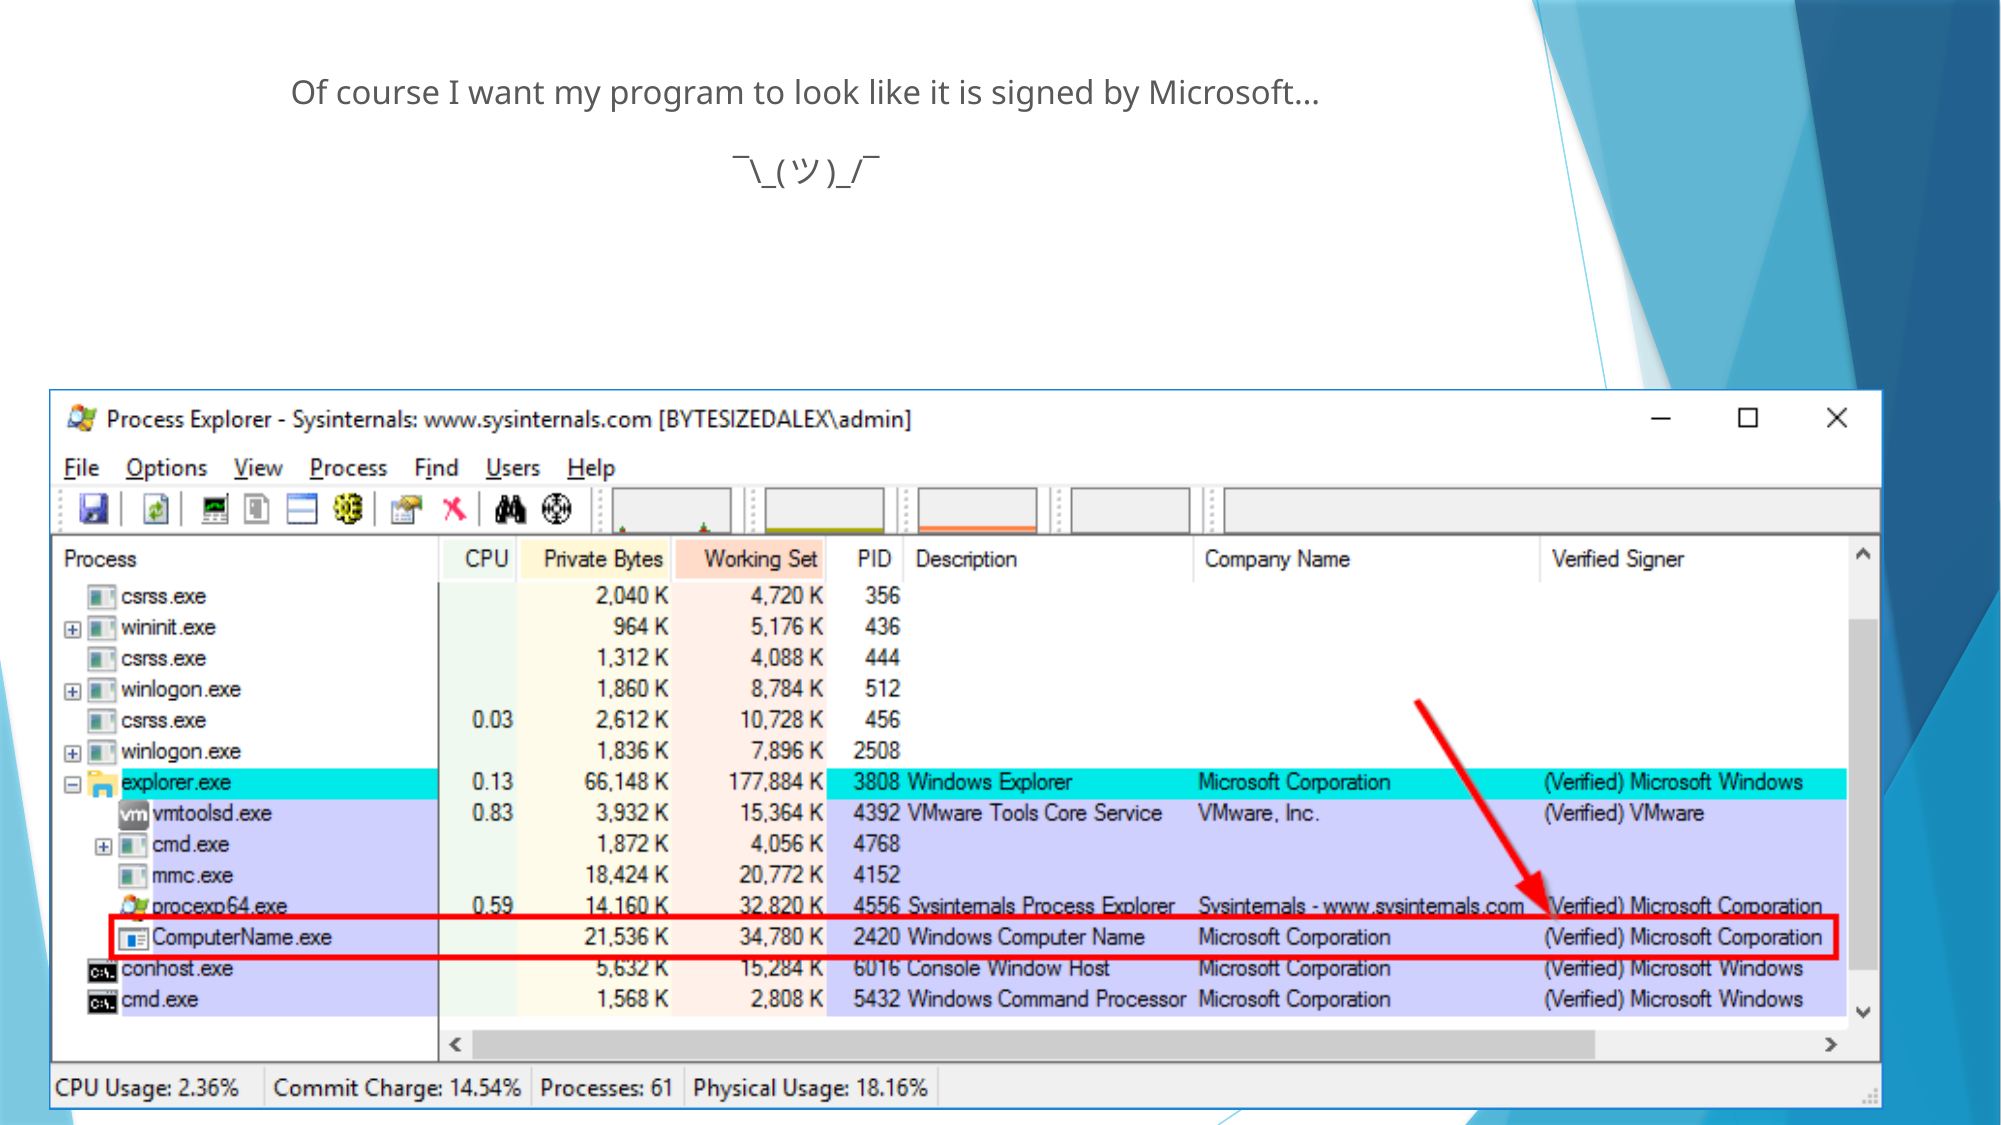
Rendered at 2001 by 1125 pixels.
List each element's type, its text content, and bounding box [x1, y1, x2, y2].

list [48, 389, 1884, 1111]
title Of course I want my program to look like it is signed by Microsoft… ¯\_(ツ)_/¯ [101, 64, 1512, 281]
